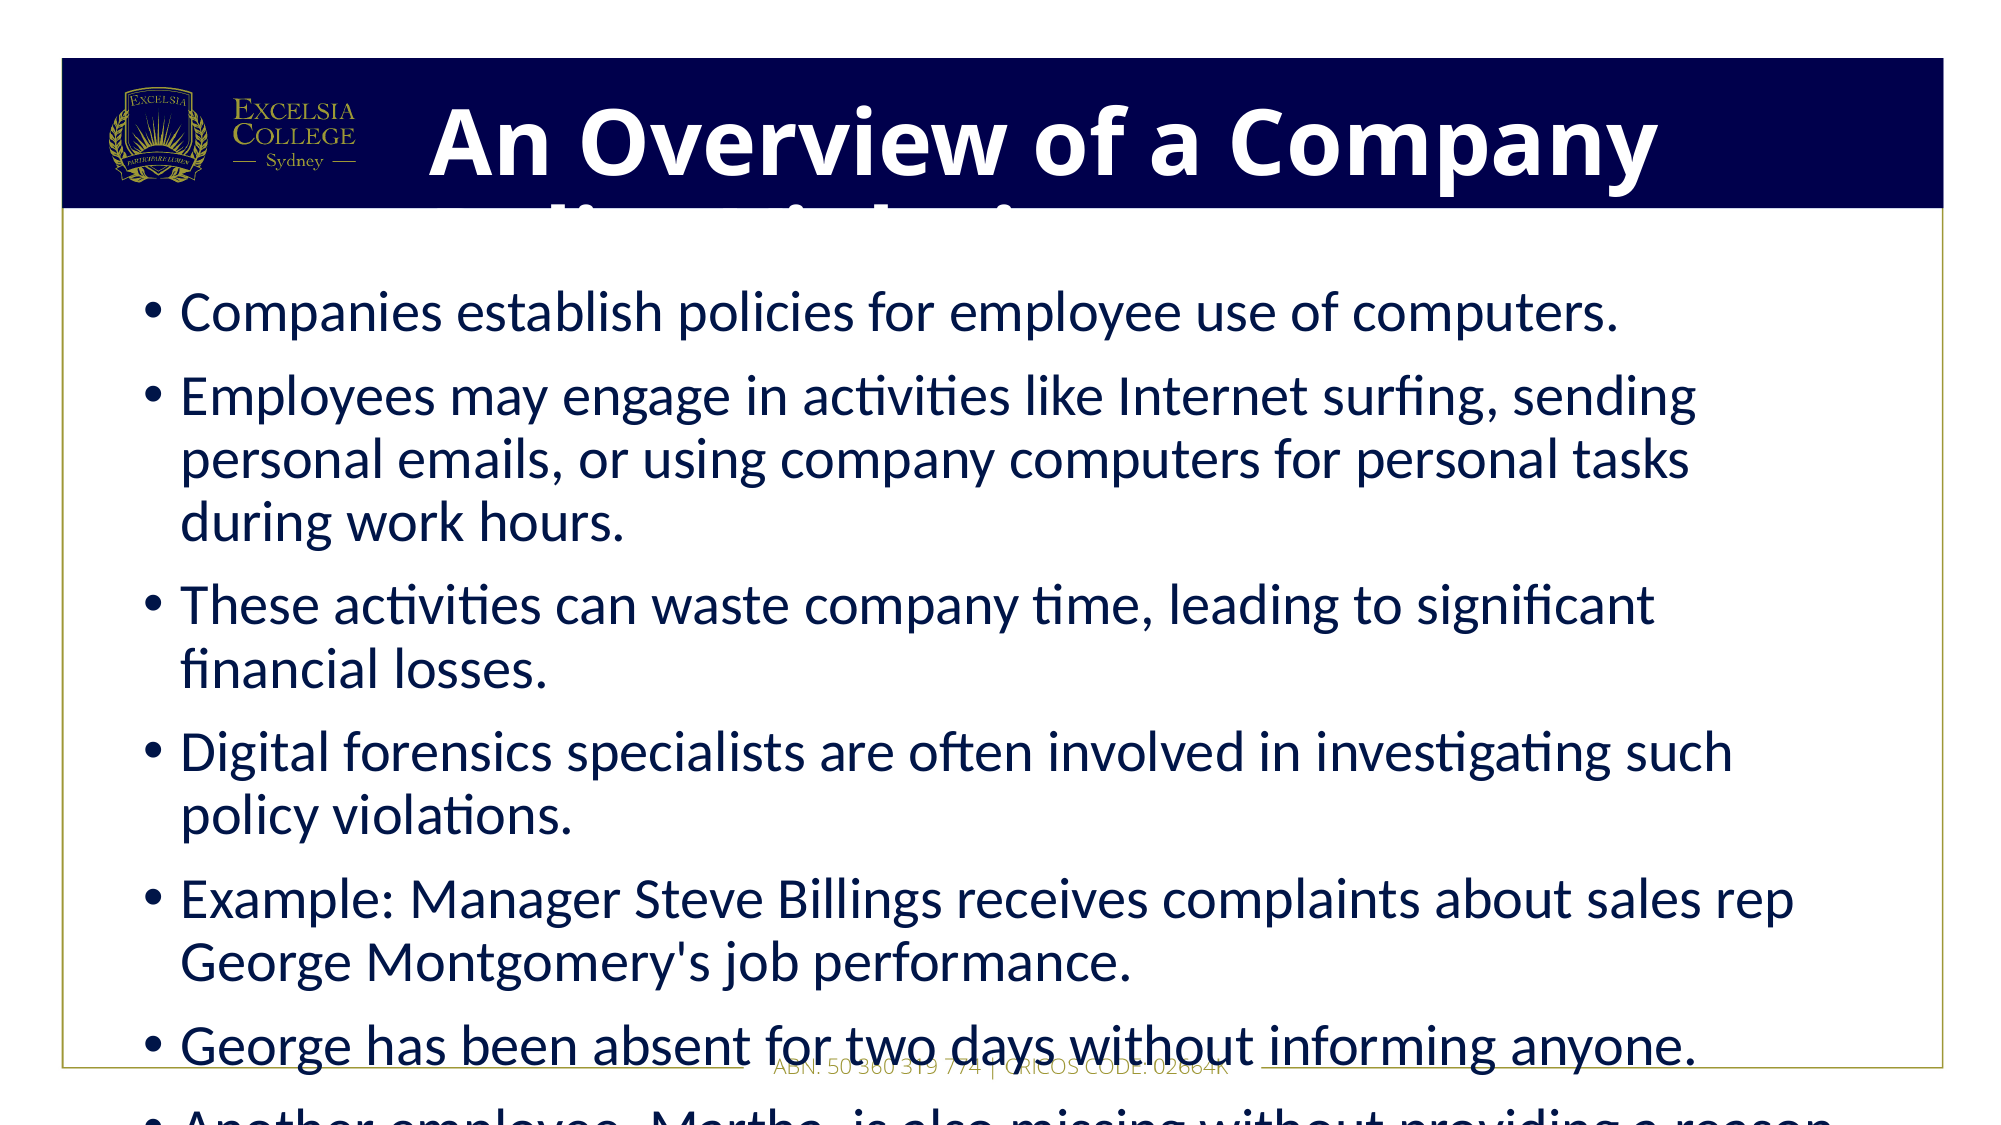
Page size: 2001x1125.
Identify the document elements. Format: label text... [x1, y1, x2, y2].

picture [0, 0, 2001, 1125]
list Companies establish policies for employee use of computers. Employees may engage in activities like Internet surfing, sending personal emails, or using company computers for personal tasks during work hours. These activities can waste company time, leading to significant financial losses. Digital forensics specialists are often involved in investigating such policy violations. Example: Manager Steve Billings receives complaints about sales rep George Montgomery's job performance. George has been absent for two days without informing anyone. Another employee, Martha, is also missing without providing a reason for her absence. Steve requests the IT Department to confiscate George’s hard drive and all storage media in his work area. The goal is to determine George’s whereabouts and address job performance concerns. A systematic approach is required to examine and analyze data found on George’s desk. [128, 273, 1872, 1037]
title An Overview of a Company Policy Violation [415, 88, 1966, 208]
